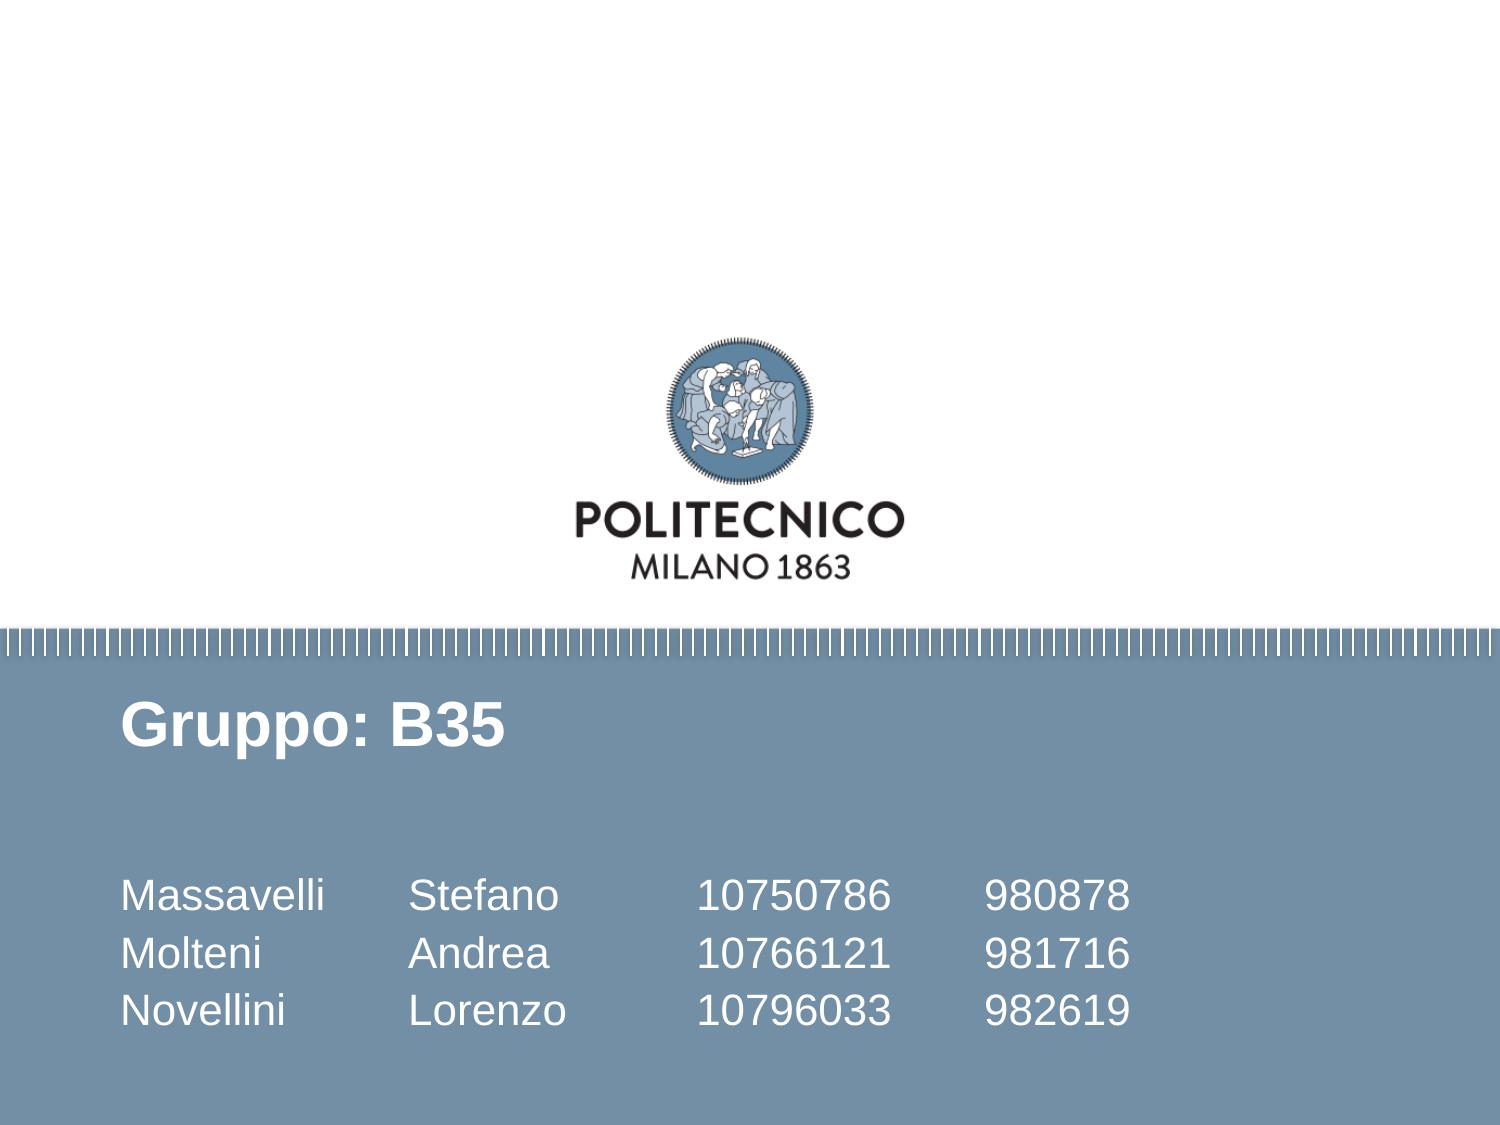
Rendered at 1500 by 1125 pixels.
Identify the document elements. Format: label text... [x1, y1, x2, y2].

subtitle Massavelli Stefano 10750786 980878 Molteni Andrea 10766121 981716 Novellini Lorenzo 10796033 982619 [105, 863, 1381, 1082]
picture [515, 282, 964, 632]
title Gruppo: B35 [105, 680, 1381, 840]
